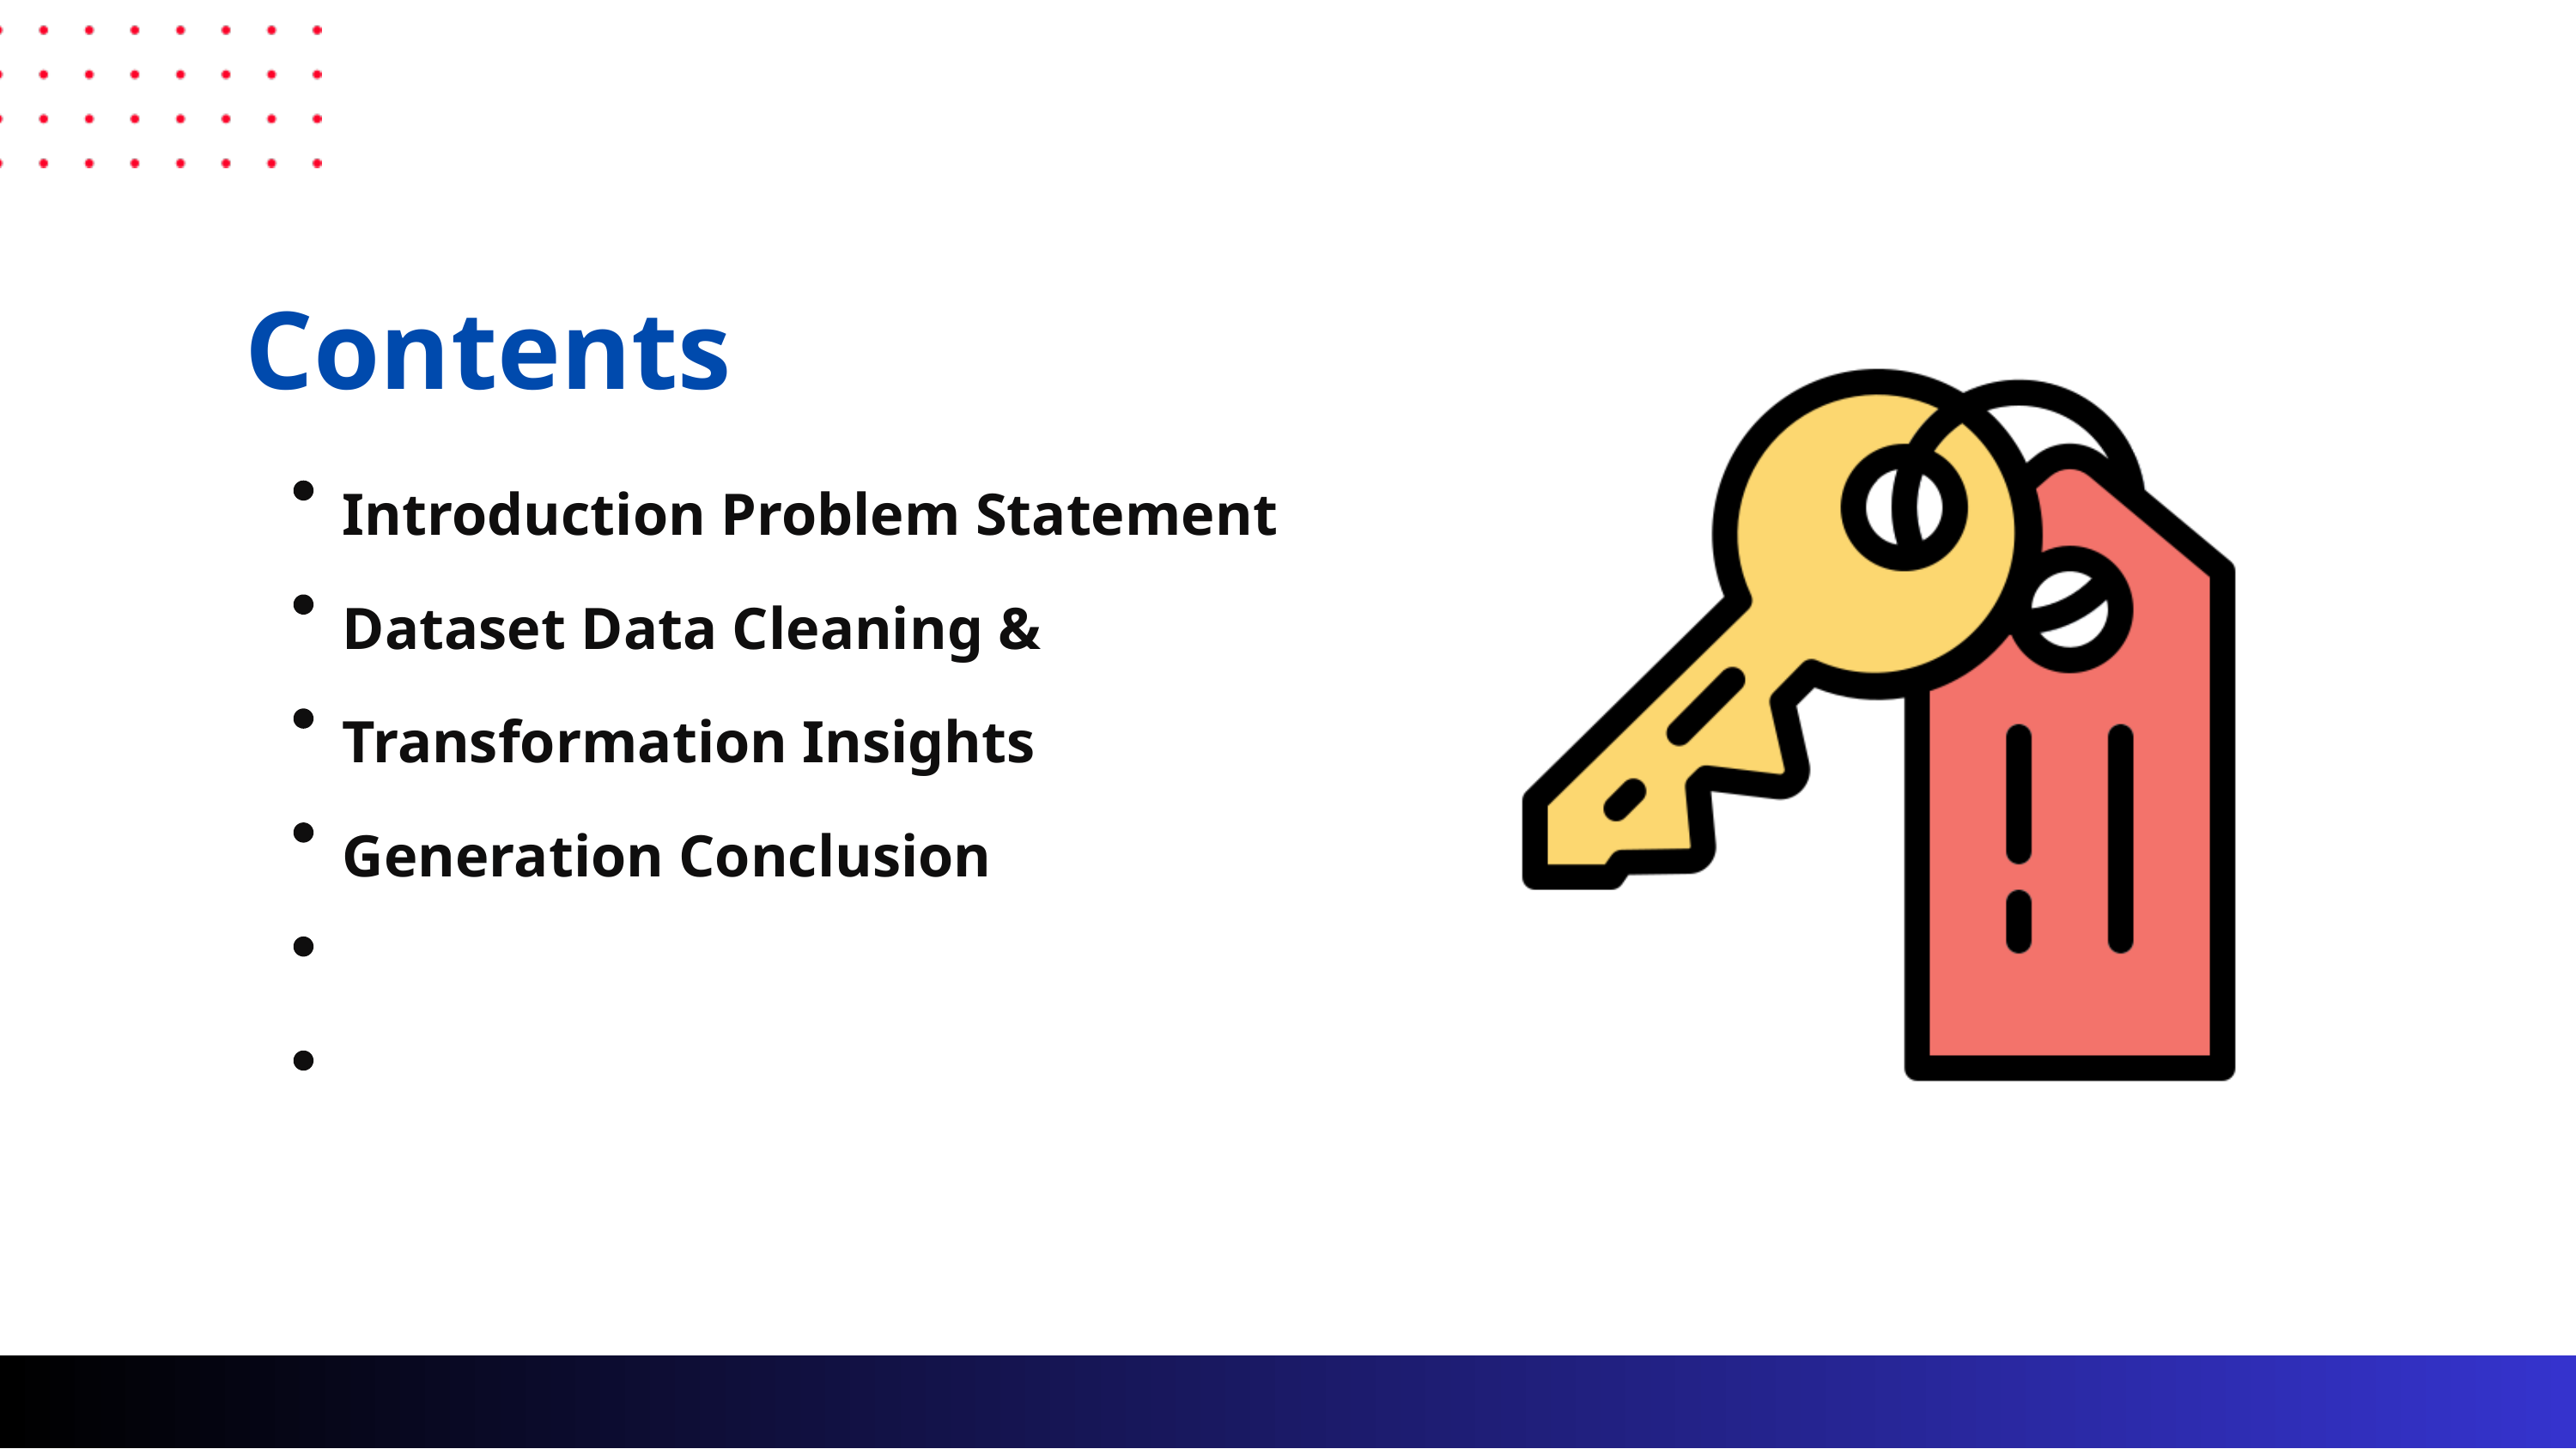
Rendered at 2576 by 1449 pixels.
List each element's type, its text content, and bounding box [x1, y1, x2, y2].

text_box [293, 936, 314, 957]
text_box [0, 0, 322, 168]
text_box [293, 822, 314, 843]
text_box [293, 594, 314, 615]
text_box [293, 1050, 314, 1071]
text_box [1472, 317, 2287, 1132]
text_box Contents [245, 260, 763, 411]
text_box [0, 1355, 2576, 1449]
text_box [293, 708, 314, 730]
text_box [293, 480, 314, 501]
text_box Introduction Problem Statement Dataset Data Cleaning & Transformation Insights Generation Conclusion [342, 432, 1318, 889]
